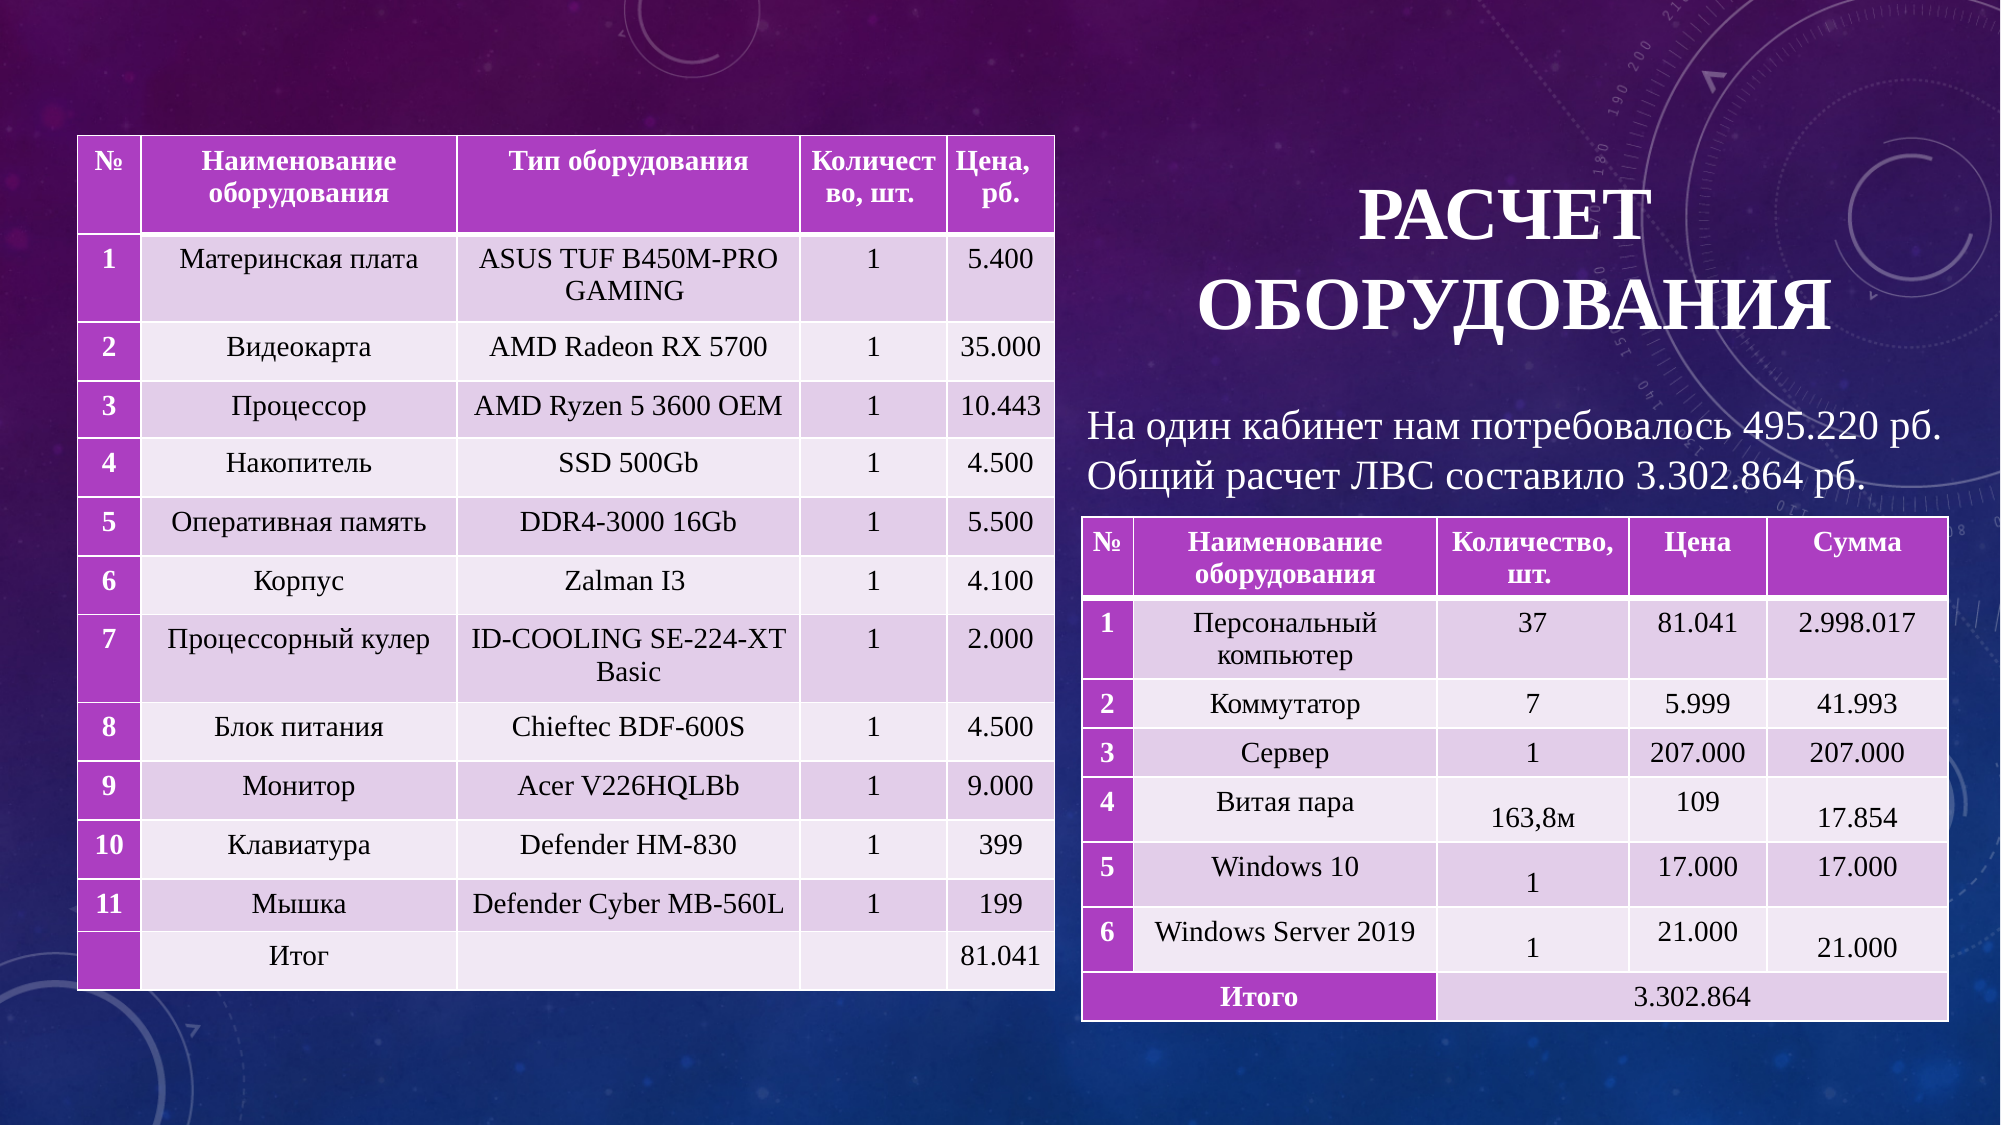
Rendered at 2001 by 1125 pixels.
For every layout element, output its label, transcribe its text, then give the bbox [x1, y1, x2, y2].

table_cell 1 [801, 439, 946, 496]
table_cell Клавиатура [142, 821, 456, 878]
table_cell 1 [801, 821, 946, 878]
table_cell 1 [801, 557, 946, 614]
table_header Количество, шт. [1438, 518, 1628, 595]
table_header Количество, шт. [801, 136, 946, 232]
table_cell 1 [801, 703, 946, 760]
table_cell 7 [1438, 680, 1628, 727]
table_cell 2.998.017 [1768, 601, 1947, 678]
table_cell 11 [78, 880, 140, 931]
table_cell 2 [78, 323, 140, 380]
table_cell 1 [1083, 601, 1133, 678]
table_cell Материнская плата [142, 237, 456, 321]
table_cell Корпус [142, 557, 456, 614]
table_cell Итого [1083, 973, 1436, 1020]
table_cell 9 [78, 762, 140, 819]
text_box На один кабинет нам потребовалось 495.220 рб. Общий расчет ЛВС составило 3.302.864 рб. [1079, 390, 1951, 506]
table_cell 81.041 [948, 932, 1054, 989]
table_cell 109 [1630, 778, 1766, 841]
table_cell 4.100 [948, 557, 1054, 614]
table_cell [801, 932, 946, 989]
table_cell AMD Ryzen 5 3600 OEM [458, 382, 799, 437]
table_header Цена [1630, 518, 1766, 595]
table_header Наименование оборудования [1134, 518, 1436, 595]
table_cell 21.000 [1630, 908, 1766, 971]
table_cell 17.000 [1630, 843, 1766, 906]
table_cell SSD 500Gb [458, 439, 799, 496]
table_cell 5.400 [948, 237, 1054, 321]
table_cell Defender HM-830 [458, 821, 799, 878]
table_cell ID-COOLING SE-224-XT Basic [458, 615, 799, 702]
table_cell 207.000 [1768, 729, 1947, 776]
table_cell Acer V226HQLBb [458, 762, 799, 819]
table_cell 10 [78, 821, 140, 878]
table_cell 37 [1438, 601, 1628, 678]
table_cell 4.500 [948, 703, 1054, 760]
table_cell Персональный компьютер [1134, 601, 1436, 678]
table_cell DDR4-3000 16Gb [458, 498, 799, 555]
table_cell 6 [1083, 908, 1133, 971]
table_cell 3 [1083, 729, 1133, 776]
table_header № [1083, 518, 1133, 595]
table_cell Chieftec BDF-600S [458, 703, 799, 760]
table_cell 1 [801, 323, 946, 380]
table_cell 17.000 [1768, 843, 1947, 906]
table_header Сумма [1768, 518, 1947, 595]
table_cell Видеокарта [142, 323, 456, 380]
table_cell 1 [78, 235, 140, 321]
table_cell Процессор [142, 382, 456, 437]
table_cell 2 [1083, 680, 1133, 727]
table_cell 5.999 [1630, 680, 1766, 727]
table_cell AMD Radeon RX 5700 [458, 323, 799, 380]
table_cell 7 [78, 615, 140, 702]
table_cell 163,8м [1438, 778, 1628, 841]
picture [0, 0, 2001, 1125]
table_cell 1 [801, 498, 946, 555]
table_cell 21.000 [1768, 908, 1947, 971]
table_cell [78, 932, 140, 989]
table_cell 5.500 [948, 498, 1054, 555]
table_cell Сервер [1134, 729, 1436, 776]
table_cell Оперативная память [142, 498, 456, 555]
table_cell 3.302.864 [1438, 973, 1947, 1020]
table_cell 199 [948, 880, 1054, 931]
table_cell Defender Cyber MB-560L [458, 880, 799, 931]
table_cell ASUS TUF B450M-PRO GAMING [458, 237, 799, 321]
table_cell 10.443 [948, 382, 1054, 437]
table_cell 399 [948, 821, 1054, 878]
table_cell 2.000 [948, 615, 1054, 702]
table_cell 3 [78, 382, 140, 437]
table_cell 35.000 [948, 323, 1054, 380]
table_cell 1 [801, 762, 946, 819]
table_cell 1 [1438, 843, 1628, 906]
table_cell Мышка [142, 880, 456, 931]
table_cell Windows 10 [1134, 843, 1436, 906]
table_cell 5 [78, 498, 140, 555]
table_cell 9.000 [948, 762, 1054, 819]
table_cell 1 [1438, 908, 1628, 971]
table_cell [458, 932, 799, 989]
table_cell 81.041 [1630, 601, 1766, 678]
table_header Тип оборудования [458, 136, 799, 232]
table_cell 207.000 [1630, 729, 1766, 776]
table_header Цена, рб. [948, 136, 1054, 232]
table_cell Накопитель [142, 439, 456, 496]
table_cell 1 [801, 382, 946, 437]
table_cell 1 [1438, 729, 1628, 776]
table_cell 6 [78, 557, 140, 614]
table_cell Витая пара [1134, 778, 1436, 841]
table_cell 4 [78, 439, 140, 496]
table_cell Процессорный кулер [142, 615, 456, 702]
table_header Наименование оборудования [142, 136, 456, 232]
table_cell 17.854 [1768, 778, 1947, 841]
table_cell Блок питания [142, 703, 456, 760]
table_cell 4.500 [948, 439, 1054, 496]
table_cell 8 [78, 703, 140, 760]
table_header № [78, 136, 140, 233]
table_cell Коммутатор [1134, 680, 1436, 727]
table_cell 5 [1083, 843, 1133, 906]
table_cell 41.993 [1768, 680, 1947, 727]
table_cell Монитор [142, 762, 456, 819]
table_cell 4 [1083, 778, 1133, 841]
table_cell Итог [142, 932, 456, 989]
table_cell 1 [801, 237, 946, 321]
table_cell Windows Server 2019 [1134, 908, 1436, 971]
title расчет оборудования [1055, 134, 2000, 375]
table_cell 1 [801, 880, 946, 931]
table_cell 1 [801, 615, 946, 702]
table_cell Zalman I3 [458, 557, 799, 614]
